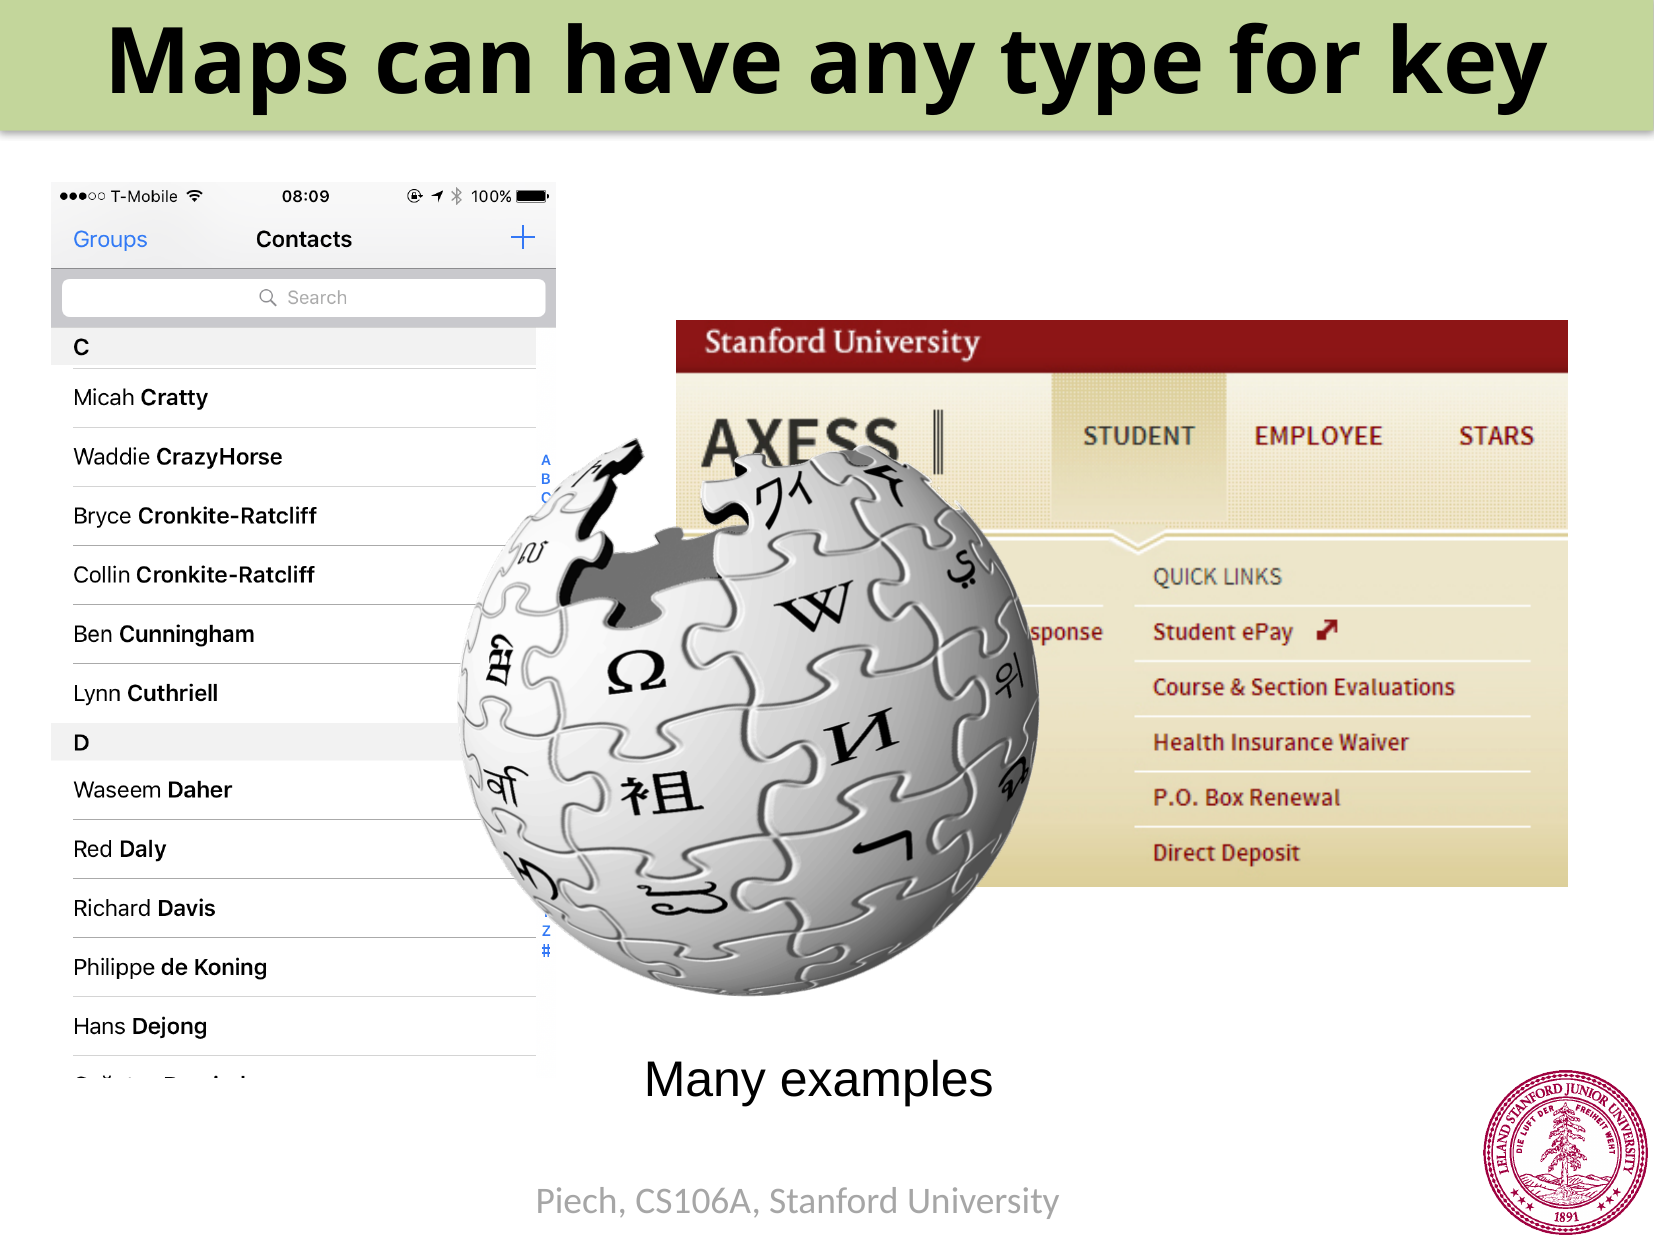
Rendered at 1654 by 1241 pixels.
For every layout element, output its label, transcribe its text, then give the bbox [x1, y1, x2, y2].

text_box Many examples [628, 1044, 1009, 1116]
picture [51, 182, 1568, 1078]
picture [1483, 1070, 1648, 1235]
text_box Maps can have any type for key [0, 0, 1654, 134]
